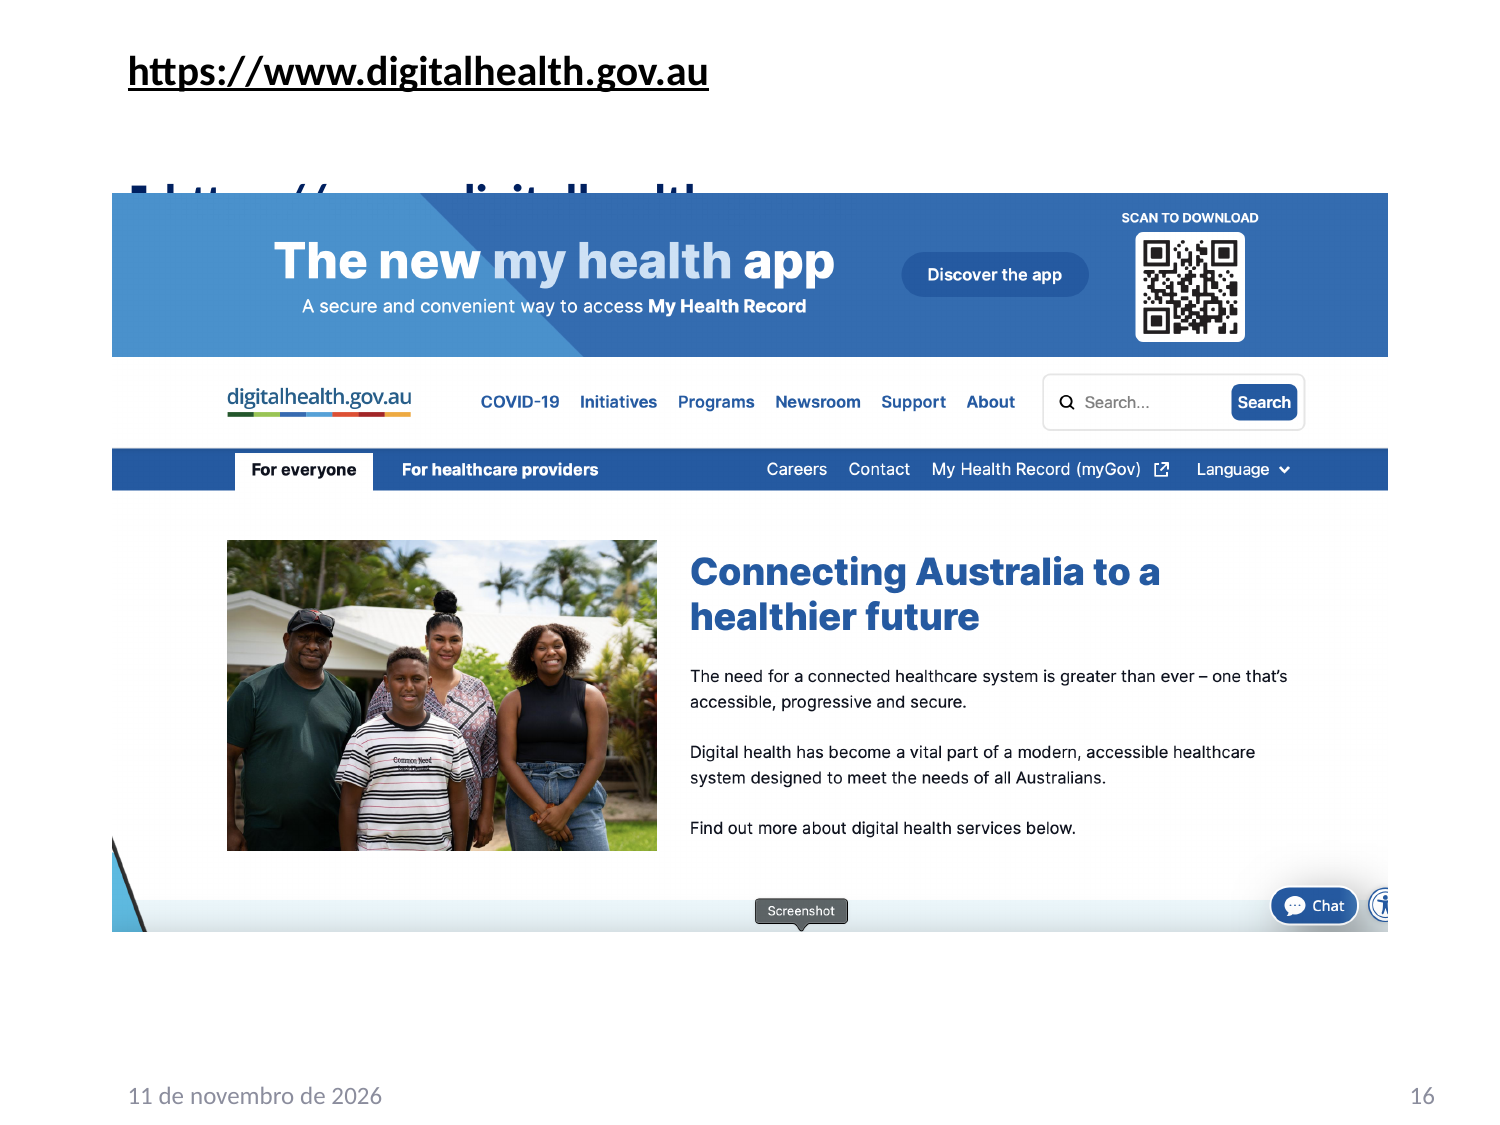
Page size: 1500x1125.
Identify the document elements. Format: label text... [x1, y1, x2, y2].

title https://www.digitalhealth.gov.au [112, 12, 1450, 125]
picture [112, 193, 1388, 932]
slide_number 16 [1100, 1065, 1450, 1125]
list https://www.digitalhealth.gov.au [112, 162, 1450, 1038]
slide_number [112, 1065, 463, 1125]
